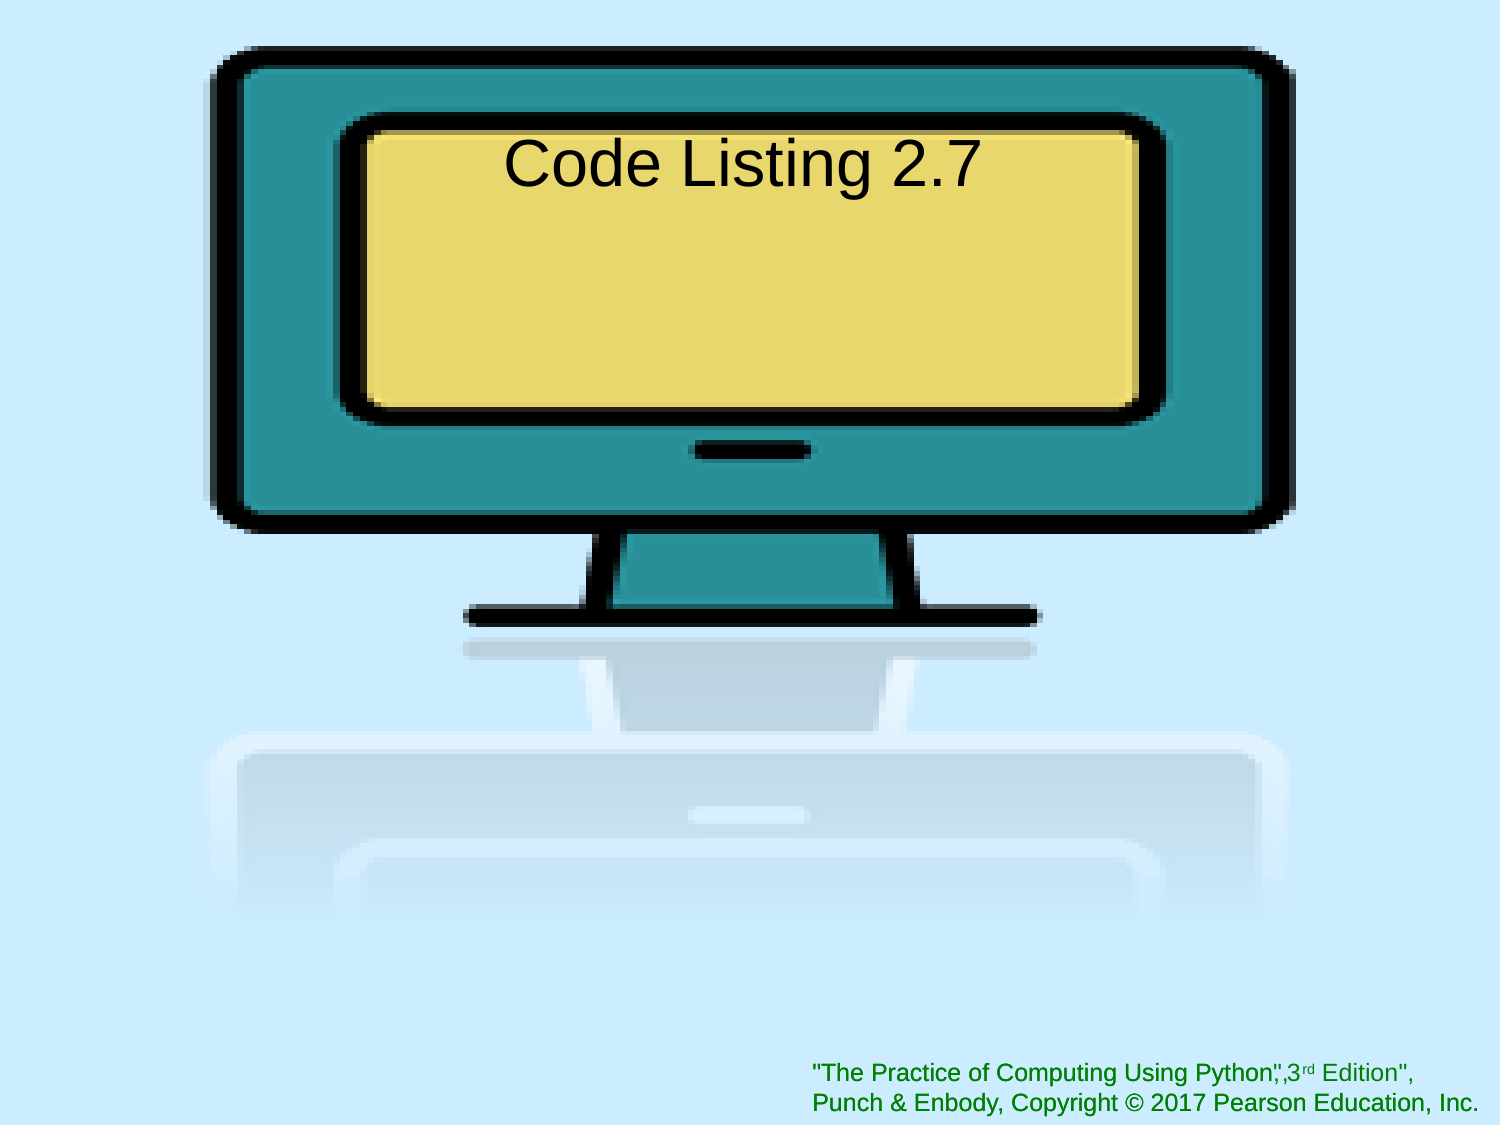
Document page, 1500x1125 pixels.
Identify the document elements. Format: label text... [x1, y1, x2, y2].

picture [12, 0, 1488, 975]
subtitle Code Listing 2.7 [362, 112, 1125, 400]
